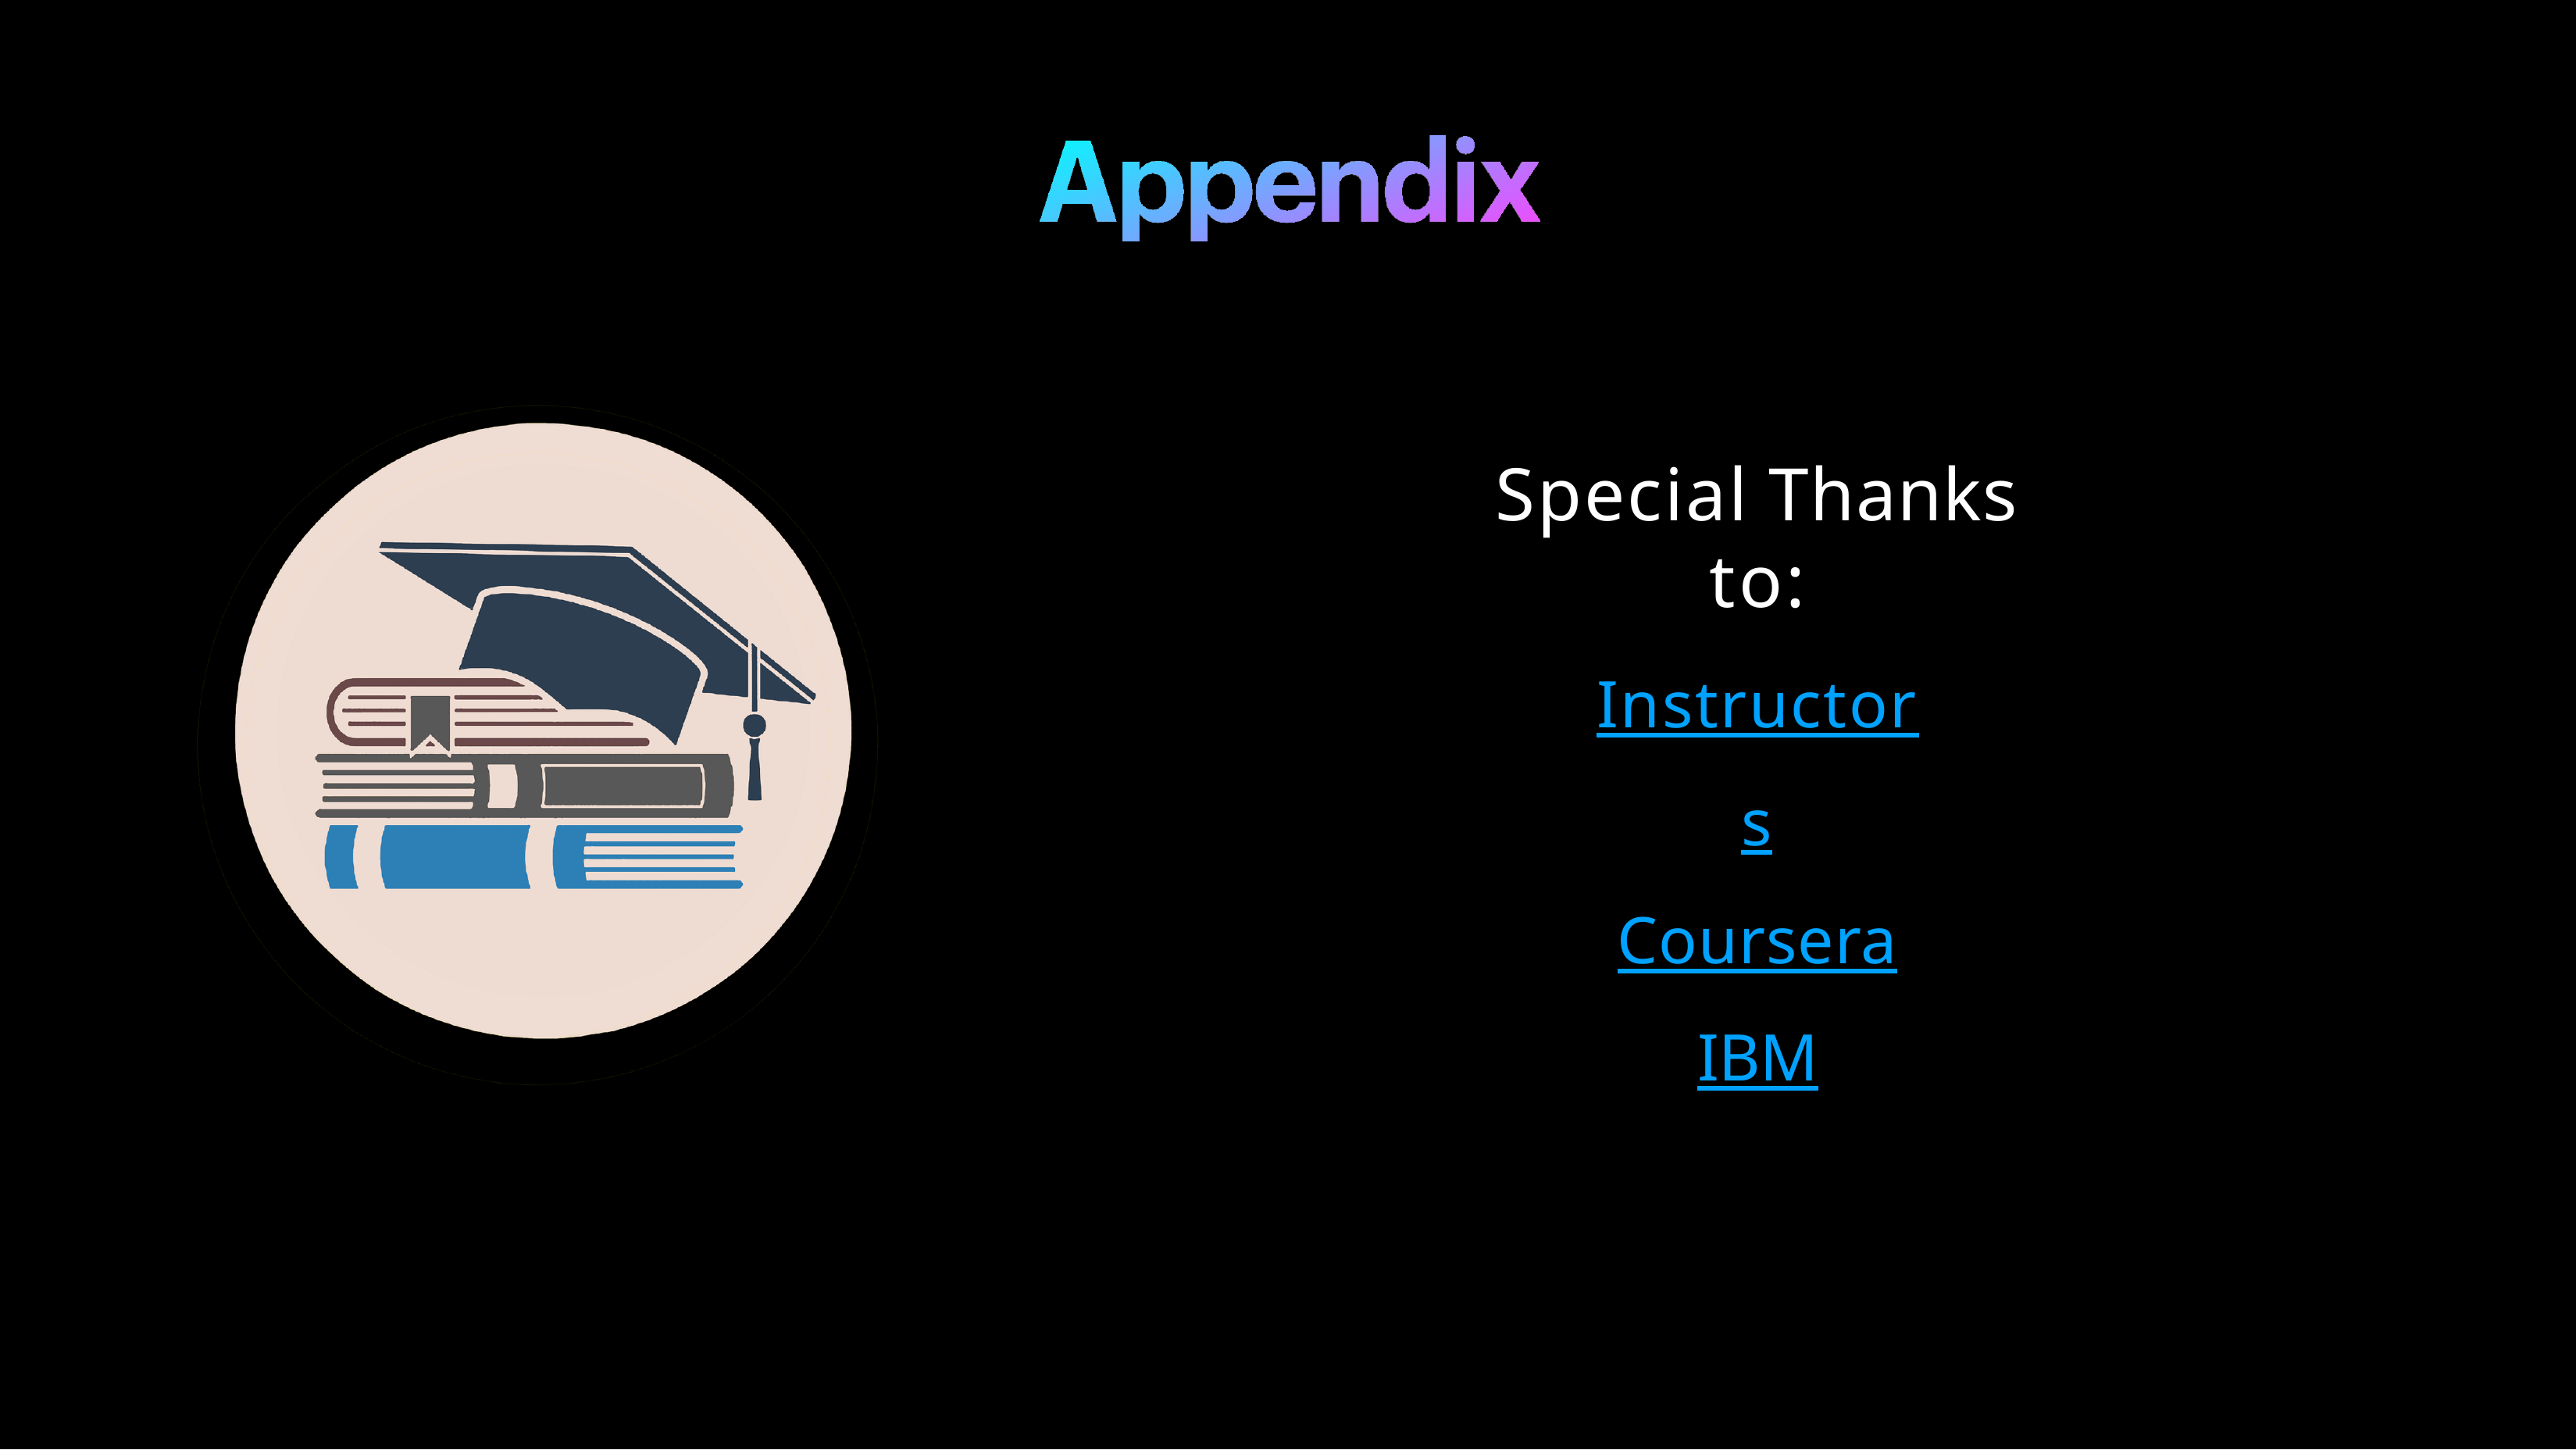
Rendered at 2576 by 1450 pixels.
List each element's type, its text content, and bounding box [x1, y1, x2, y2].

picture [1040, 135, 1540, 241]
title Special Thanks to: Instructors Coursera IBM [1442, 400, 2073, 1095]
picture [147, 335, 926, 1114]
